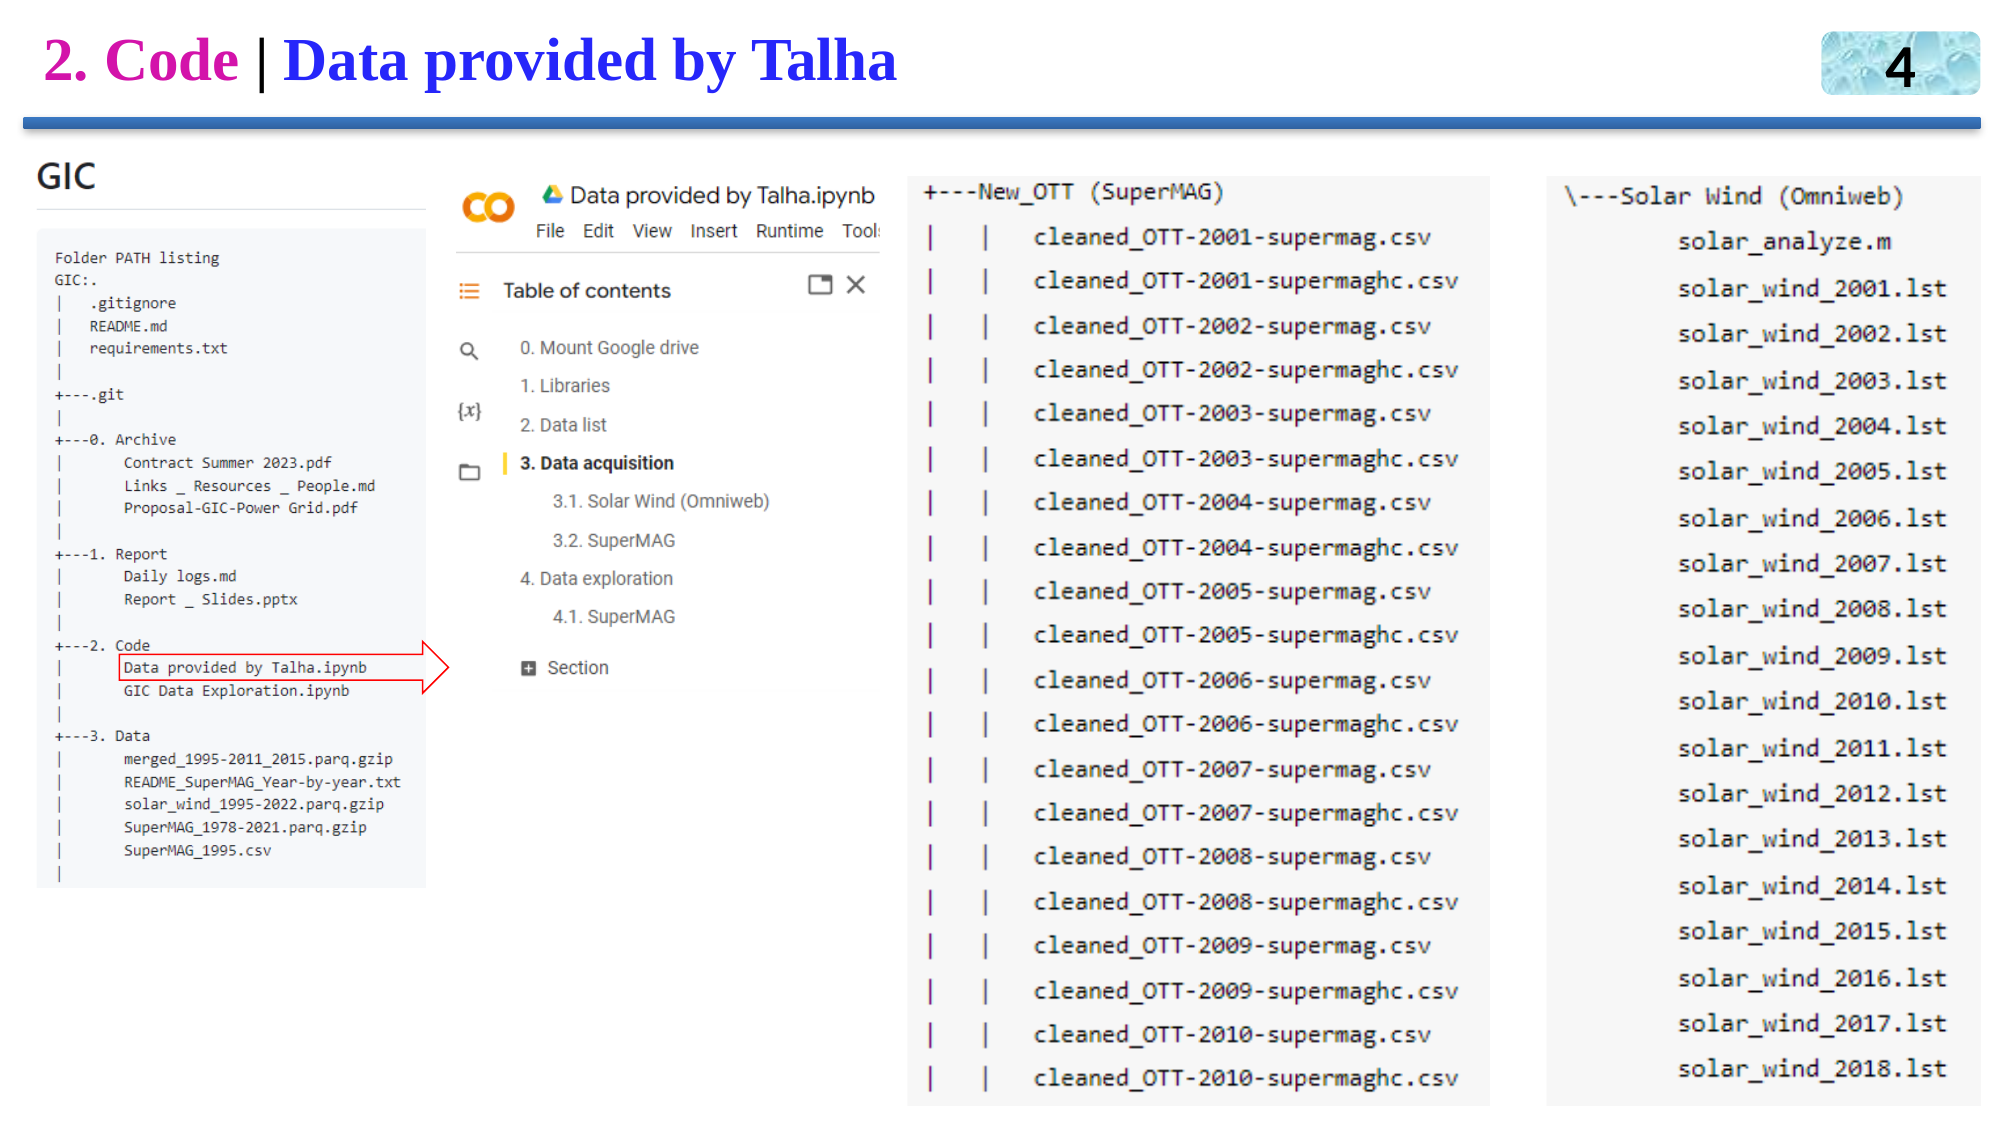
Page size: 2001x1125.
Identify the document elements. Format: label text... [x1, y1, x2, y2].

text_box [426, 643, 450, 692]
picture [23, 151, 426, 888]
picture [456, 168, 880, 1098]
text_box 4 [1821, 31, 1981, 95]
picture [906, 176, 1490, 1106]
picture [1545, 176, 1981, 1106]
text_box [23, 117, 1981, 129]
title 2. Code | Data provided by Talha [23, 19, 1440, 104]
